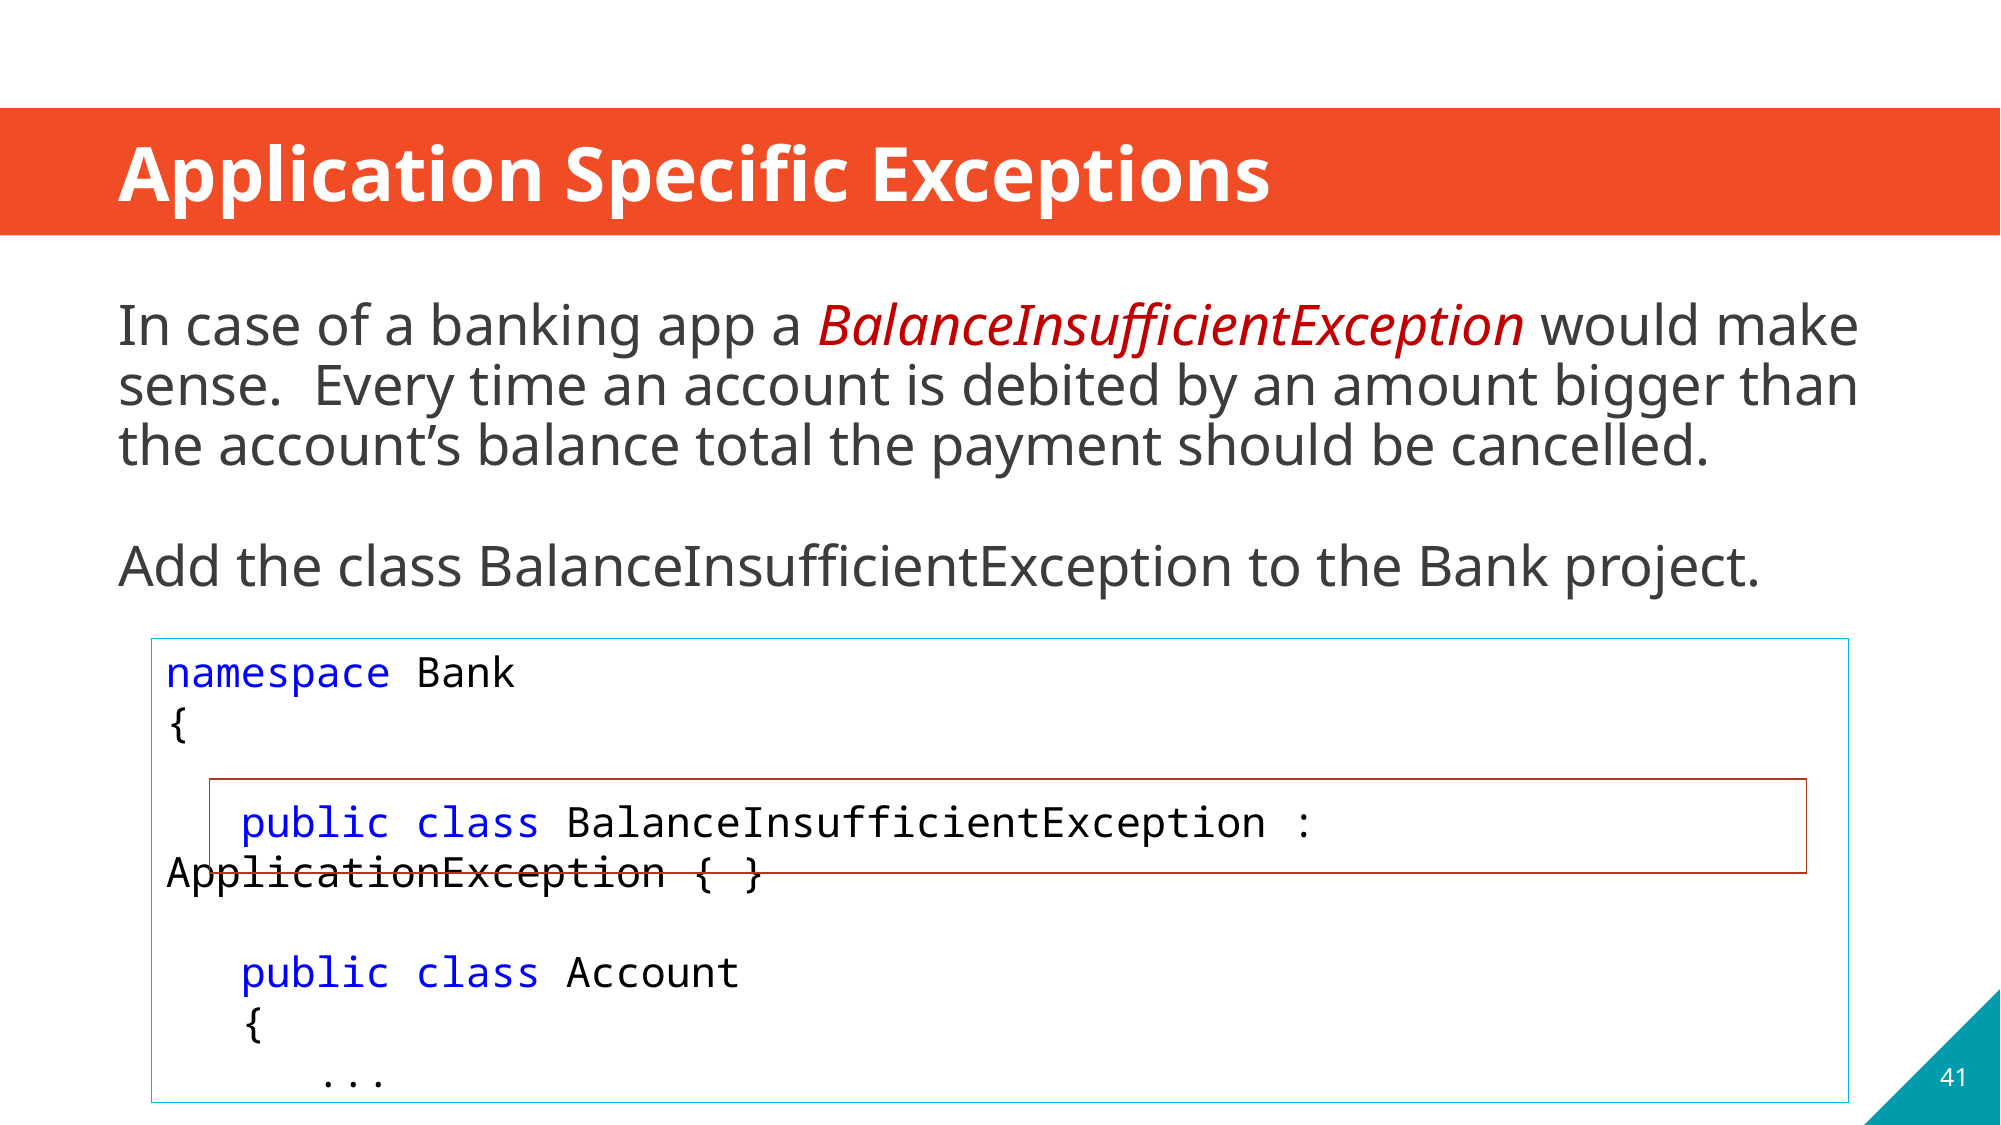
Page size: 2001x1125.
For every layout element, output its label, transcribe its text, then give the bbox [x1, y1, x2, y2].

title Application Specific Exceptions [0, 108, 2000, 236]
text_box namespace Bank { public class BalanceInsufficientException : ApplicationException { } public class Account { ... [151, 638, 1849, 1103]
list In case of a banking app a BalanceInsufficientException would make sense. Every time an account is debited by an amount bigger than the account’s balance total the payment should be cancelled. Add the class BalanceInsufficientException to the Bank project. [0, 237, 2000, 663]
slide_number 41 [1862, 987, 2000, 1125]
text_box [208, 778, 1808, 874]
